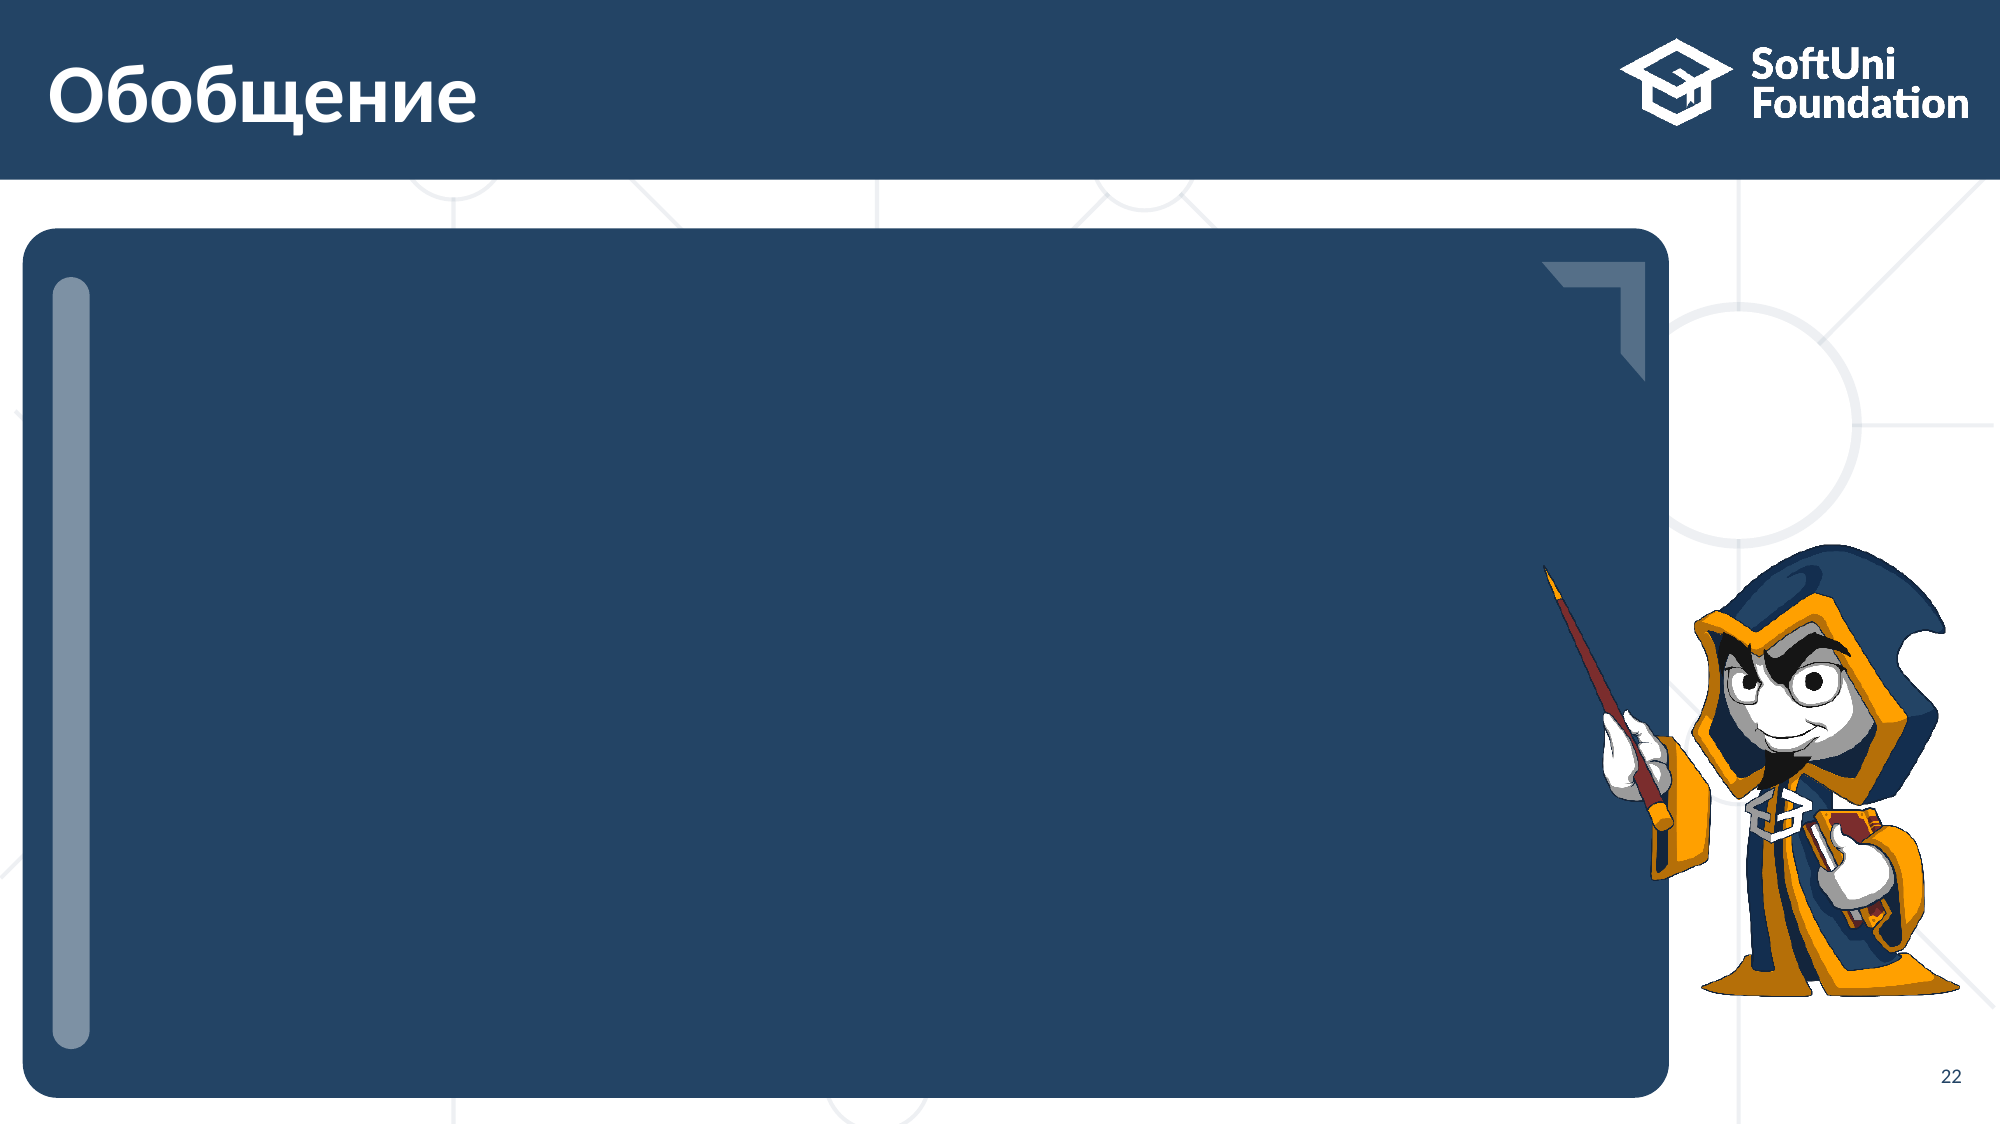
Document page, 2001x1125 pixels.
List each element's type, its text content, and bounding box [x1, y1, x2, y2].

picture [1619, 38, 1968, 126]
picture [1526, 503, 2000, 1017]
title Обобщение [31, 16, 1591, 162]
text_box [22, 228, 1670, 1099]
slide_number 22 [1897, 1049, 1968, 1101]
